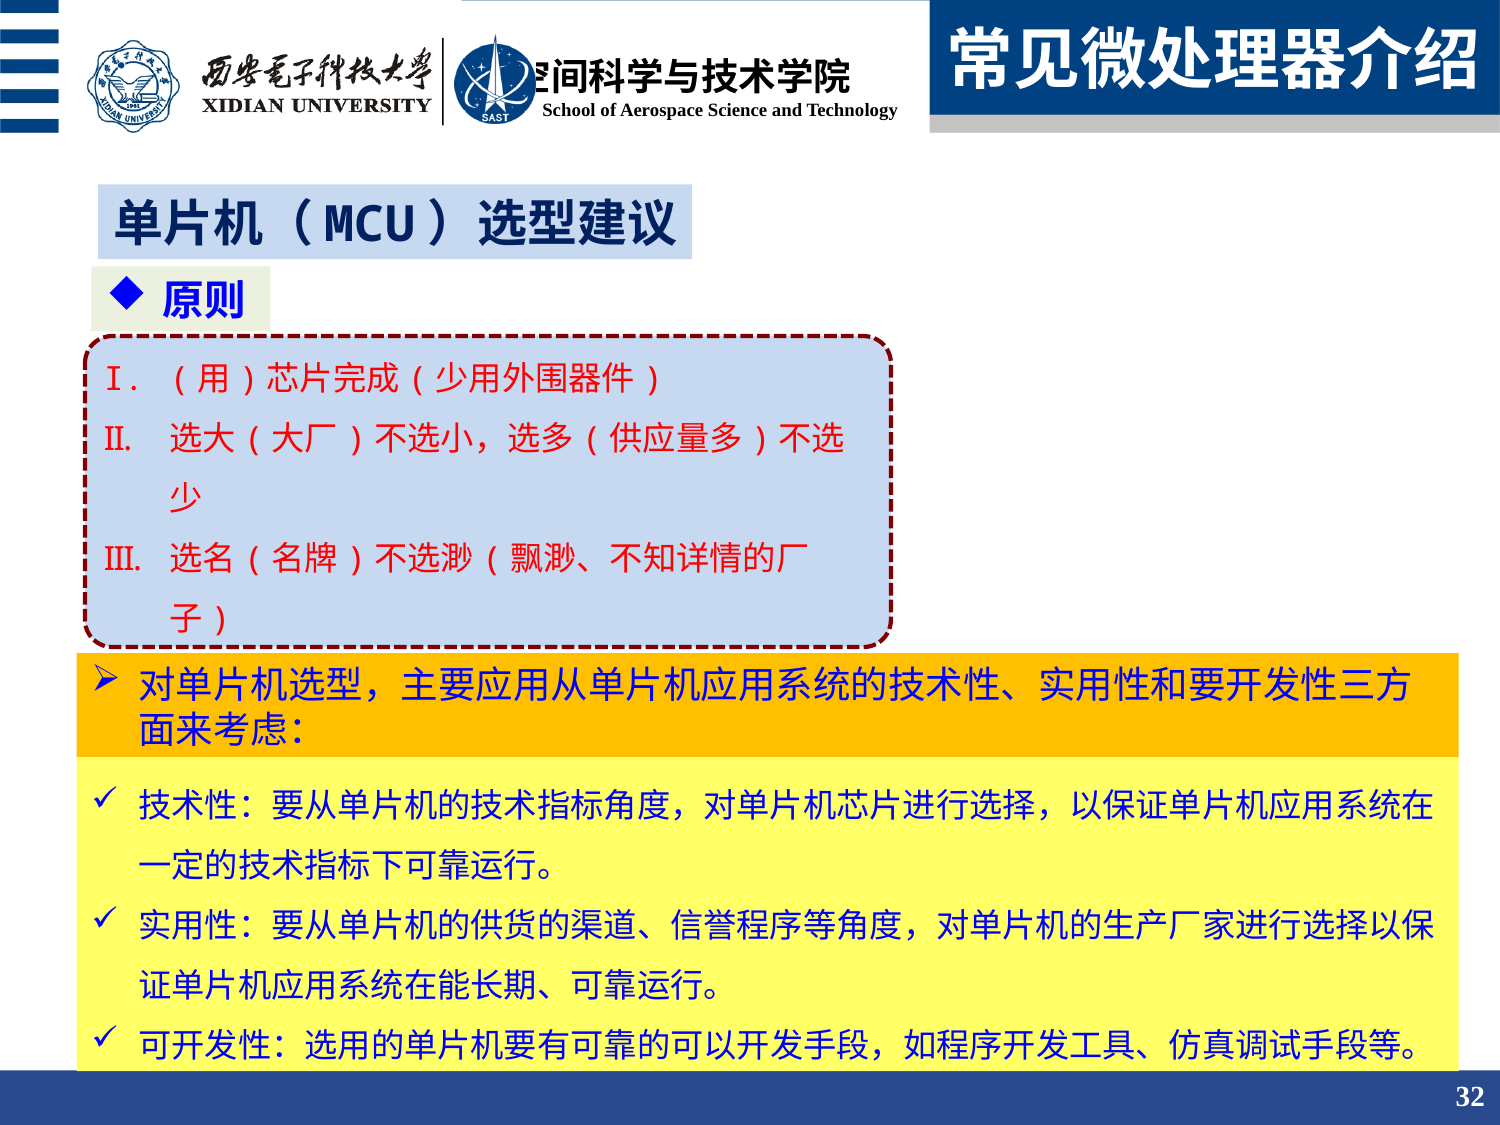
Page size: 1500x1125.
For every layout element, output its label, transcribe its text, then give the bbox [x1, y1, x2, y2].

picture [0, 0, 1500, 1070]
text_box 原则 [91, 266, 271, 332]
text_box (用)芯片完成(少用外围器件) 选大(大厂)不选小，选多(供应量多)不选少 选名(名牌)不选渺(飘渺、不知详情的厂子) 选廉(廉价)但要好(质量保证) 在缺芯的情况下，优选货源充足的单片机 [89, 329, 884, 653]
text_box 常见微处理器介绍 [927, 0, 1500, 114]
text_box 单片机（MCU）选型建议 [98, 184, 692, 260]
text_box [82, 349, 89, 638]
text_box 对单片机选型，主要应用从单片机应用系统的技术性、实用性和要开发性三方面来考虑： [76, 653, 1459, 757]
text_box 技术性：要从单片机的技术指标角度，对单片机芯片进行选择，以保证单片机应用系统在一定的技术指标下可靠运行。 实用性：要从单片机的供货的渠道、信誉程序等角度，对单片机的生产厂家进行选择以保证单片机应用系统在能长期、可靠运行。 可开发性：选用的单片机要有可靠的可以开发手段，如程序开发工具、仿真调试手段等。 [76, 757, 1459, 1072]
text_box [884, 342, 894, 641]
